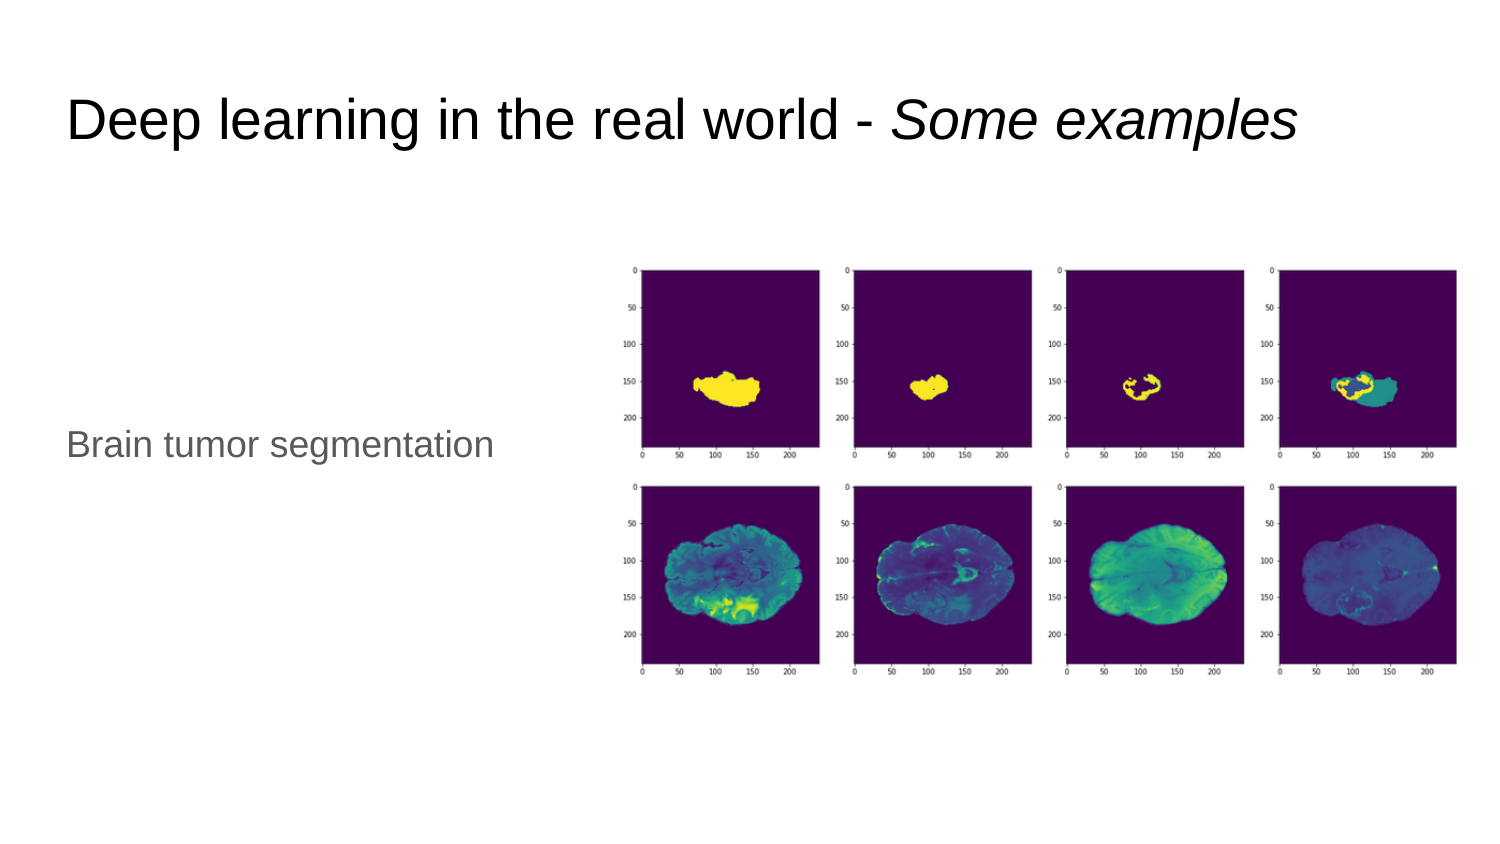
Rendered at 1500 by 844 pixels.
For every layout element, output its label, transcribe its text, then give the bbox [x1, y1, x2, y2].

title Deep learning in the real world - Some examples [51, 72, 1449, 167]
list Brain tumor segmentation [51, 189, 1449, 750]
picture [623, 257, 1462, 681]
